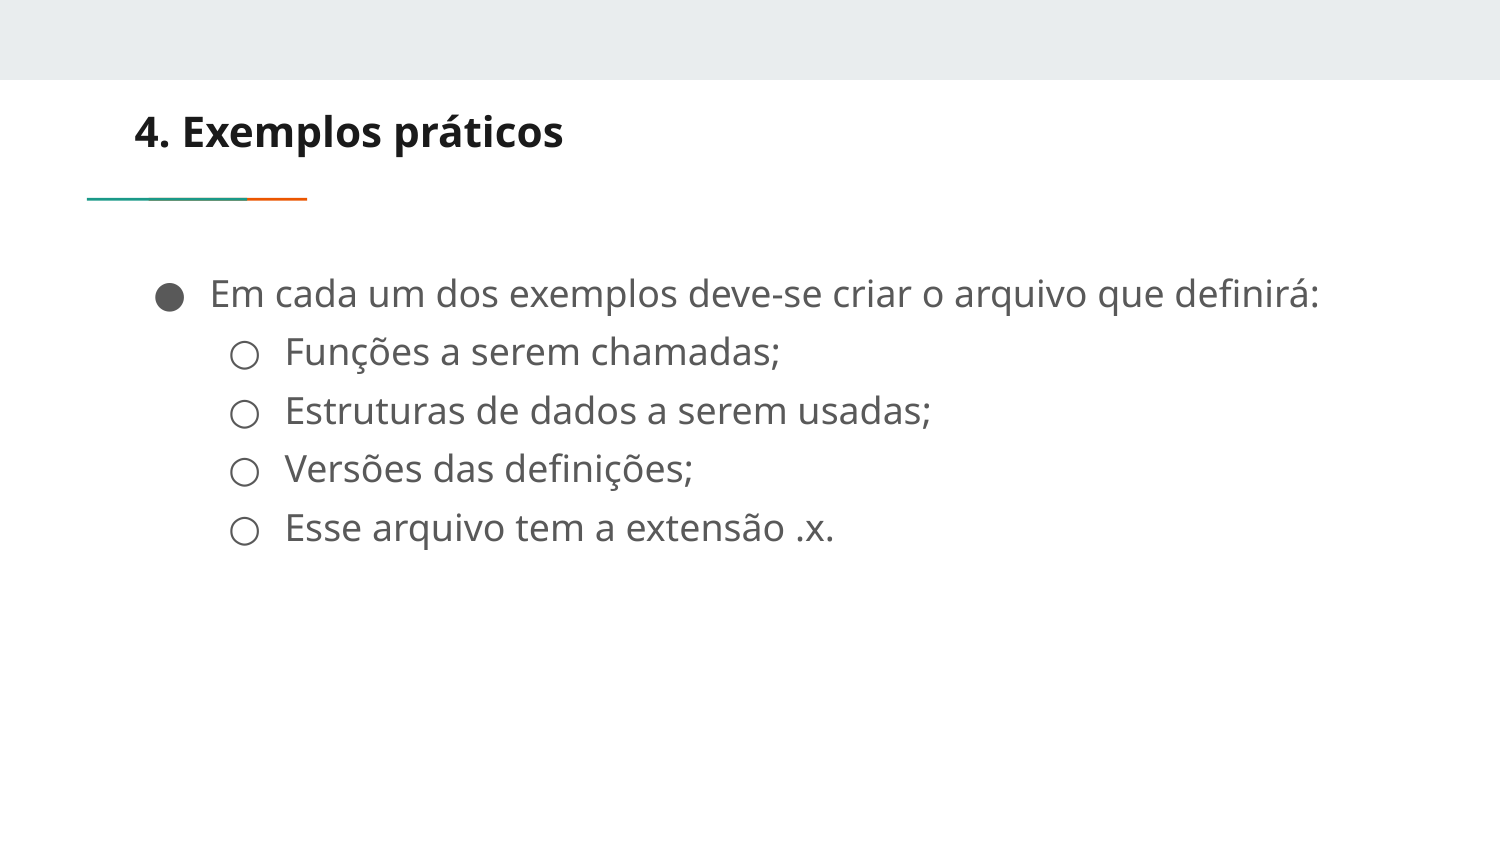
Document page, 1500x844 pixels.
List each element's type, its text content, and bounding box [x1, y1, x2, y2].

title 4. Exemplos práticos [119, 87, 1381, 175]
list Em cada um dos exemplos deve-se criar o arquivo que definirá: Funções a serem chamadas; Estruturas de dados a serem usadas; Versões das definições; Esse arquivo tem a extensão .x. [119, 244, 1381, 795]
